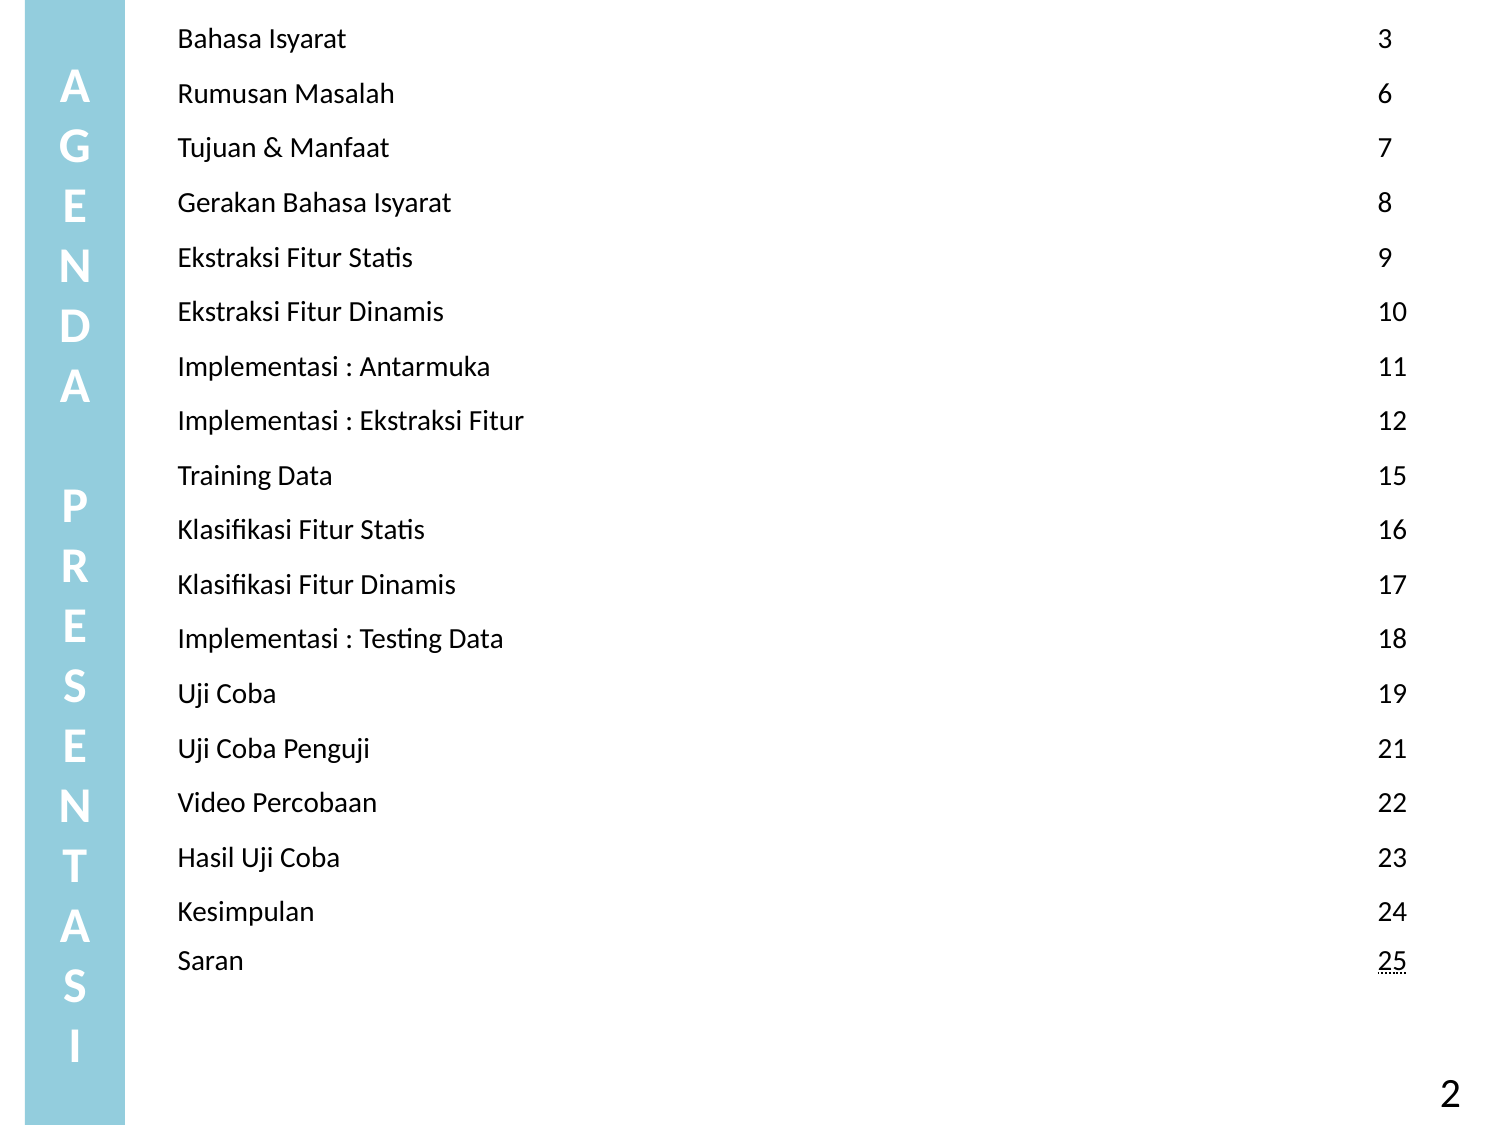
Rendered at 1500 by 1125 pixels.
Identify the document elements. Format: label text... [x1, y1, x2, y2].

text_box 2 [1424, 1058, 1500, 1124]
list Bahasa Isyarat 3 Rumusan Masalah 6 Tujuan & Manfaat 7 Gerakan Bahasa Isyarat 8 Ekstraksi Fitur Statis 9 Ekstraksi Fitur Dinamis 10 Implementasi : Antarmuka 11 Implementasi : Ekstraksi Fitur 12 Training Data 15 Klasifikasi Fitur Statis 16 Klasifikasi Fitur Dinamis 17 Implementasi : Testing Data 18 Uji Coba 19 Uji Coba Penguji 21 Video Percobaan 22 Hasil Uji Coba 23 Kesimpulan 24 Saran 25 [162, 0, 1488, 1125]
title A G E N D A P R E S E N T A S I [24, 0, 125, 1125]
